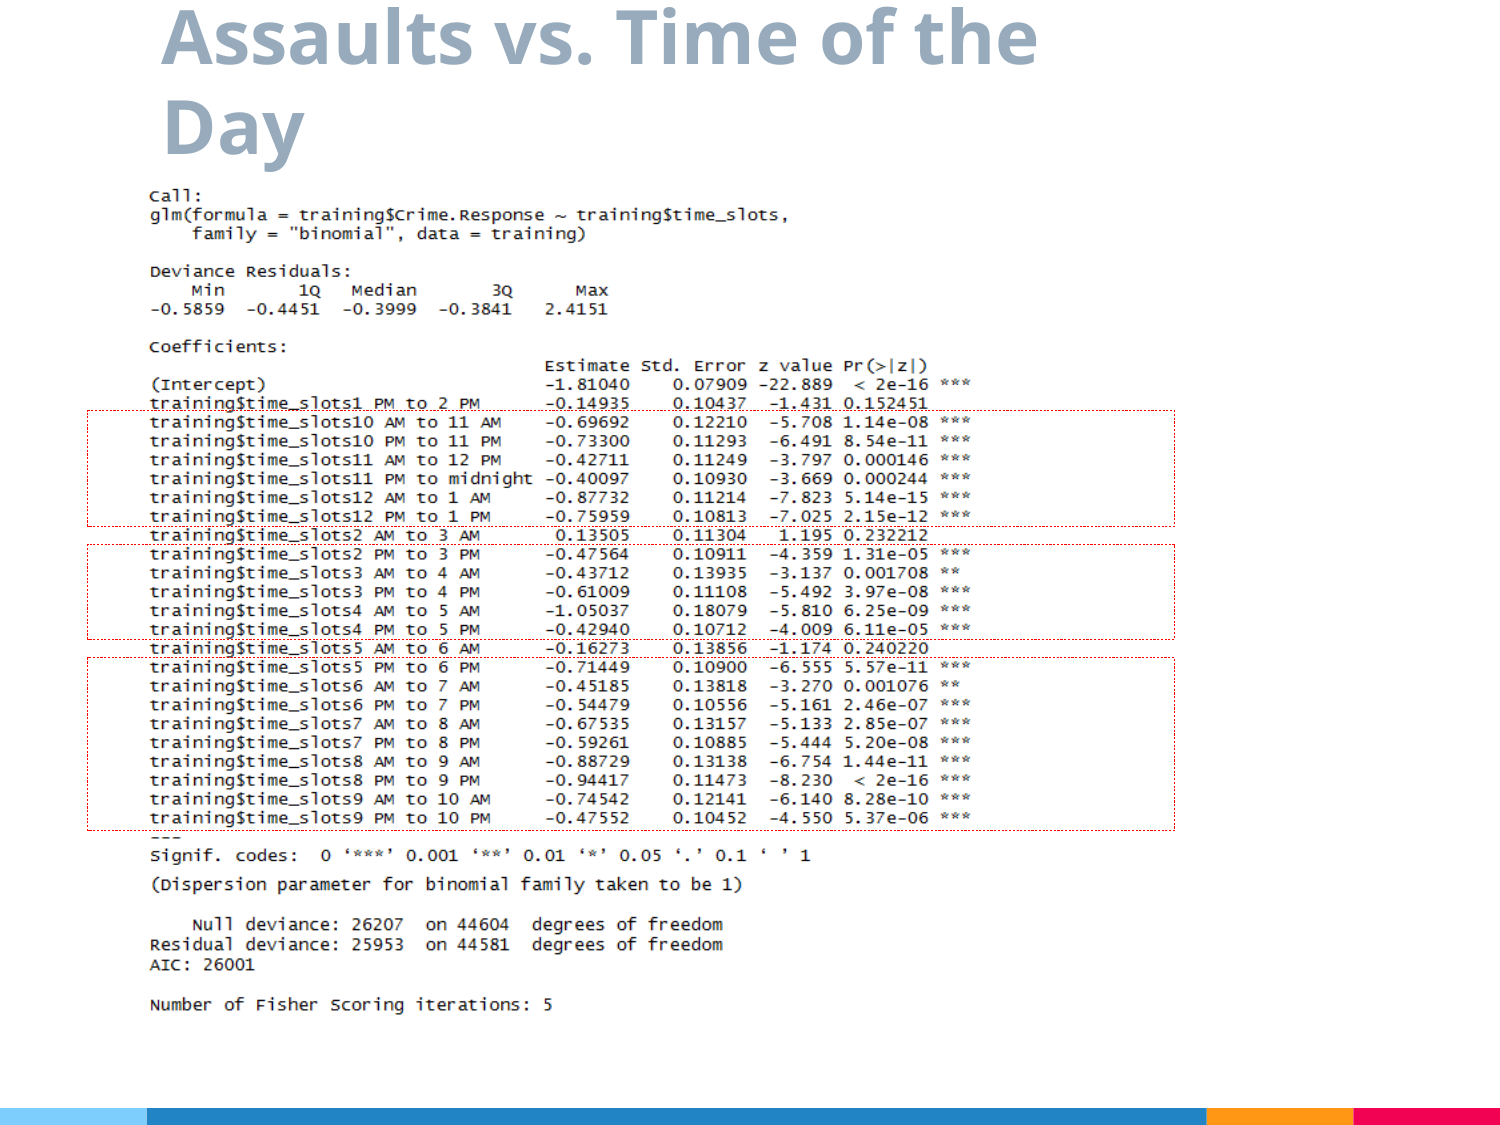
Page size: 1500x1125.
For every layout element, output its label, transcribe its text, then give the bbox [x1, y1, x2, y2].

text_box [86, 542, 141, 641]
text_box [1045, 656, 1176, 833]
text_box [1045, 409, 1176, 528]
text_box [86, 656, 141, 833]
text_box [86, 409, 141, 528]
picture [146, 183, 1041, 1024]
text_box [1045, 542, 1176, 641]
text_box Assaults vs. Time of the Day [146, 64, 1207, 185]
